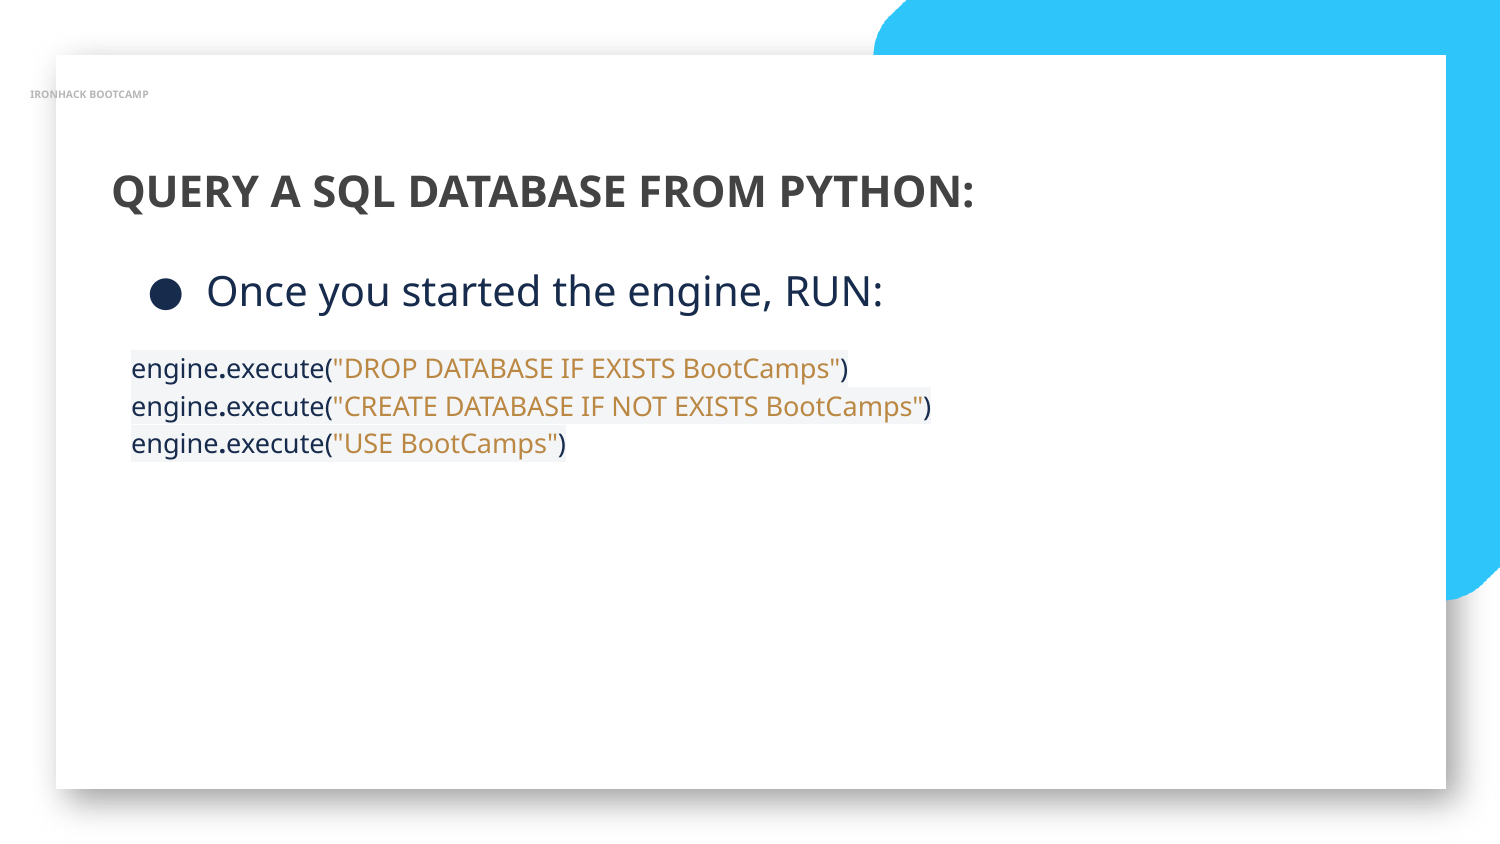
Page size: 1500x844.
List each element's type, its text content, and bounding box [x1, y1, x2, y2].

picture [0, 0, 1500, 844]
text_box Once you started the engine, RUN: engine.execute("DROP DATABASE IF EXISTS BootCamps") engine.execute("CREATE DATABASE IF NOT EXISTS BootCamps") engine.execute("USE BootCamps") [115, 249, 1389, 733]
text_box IRONHACK BOOTCAMP [15, 71, 354, 108]
text_box QUERY A SQL DATABASE FROM PYTHON: [96, 149, 1417, 266]
